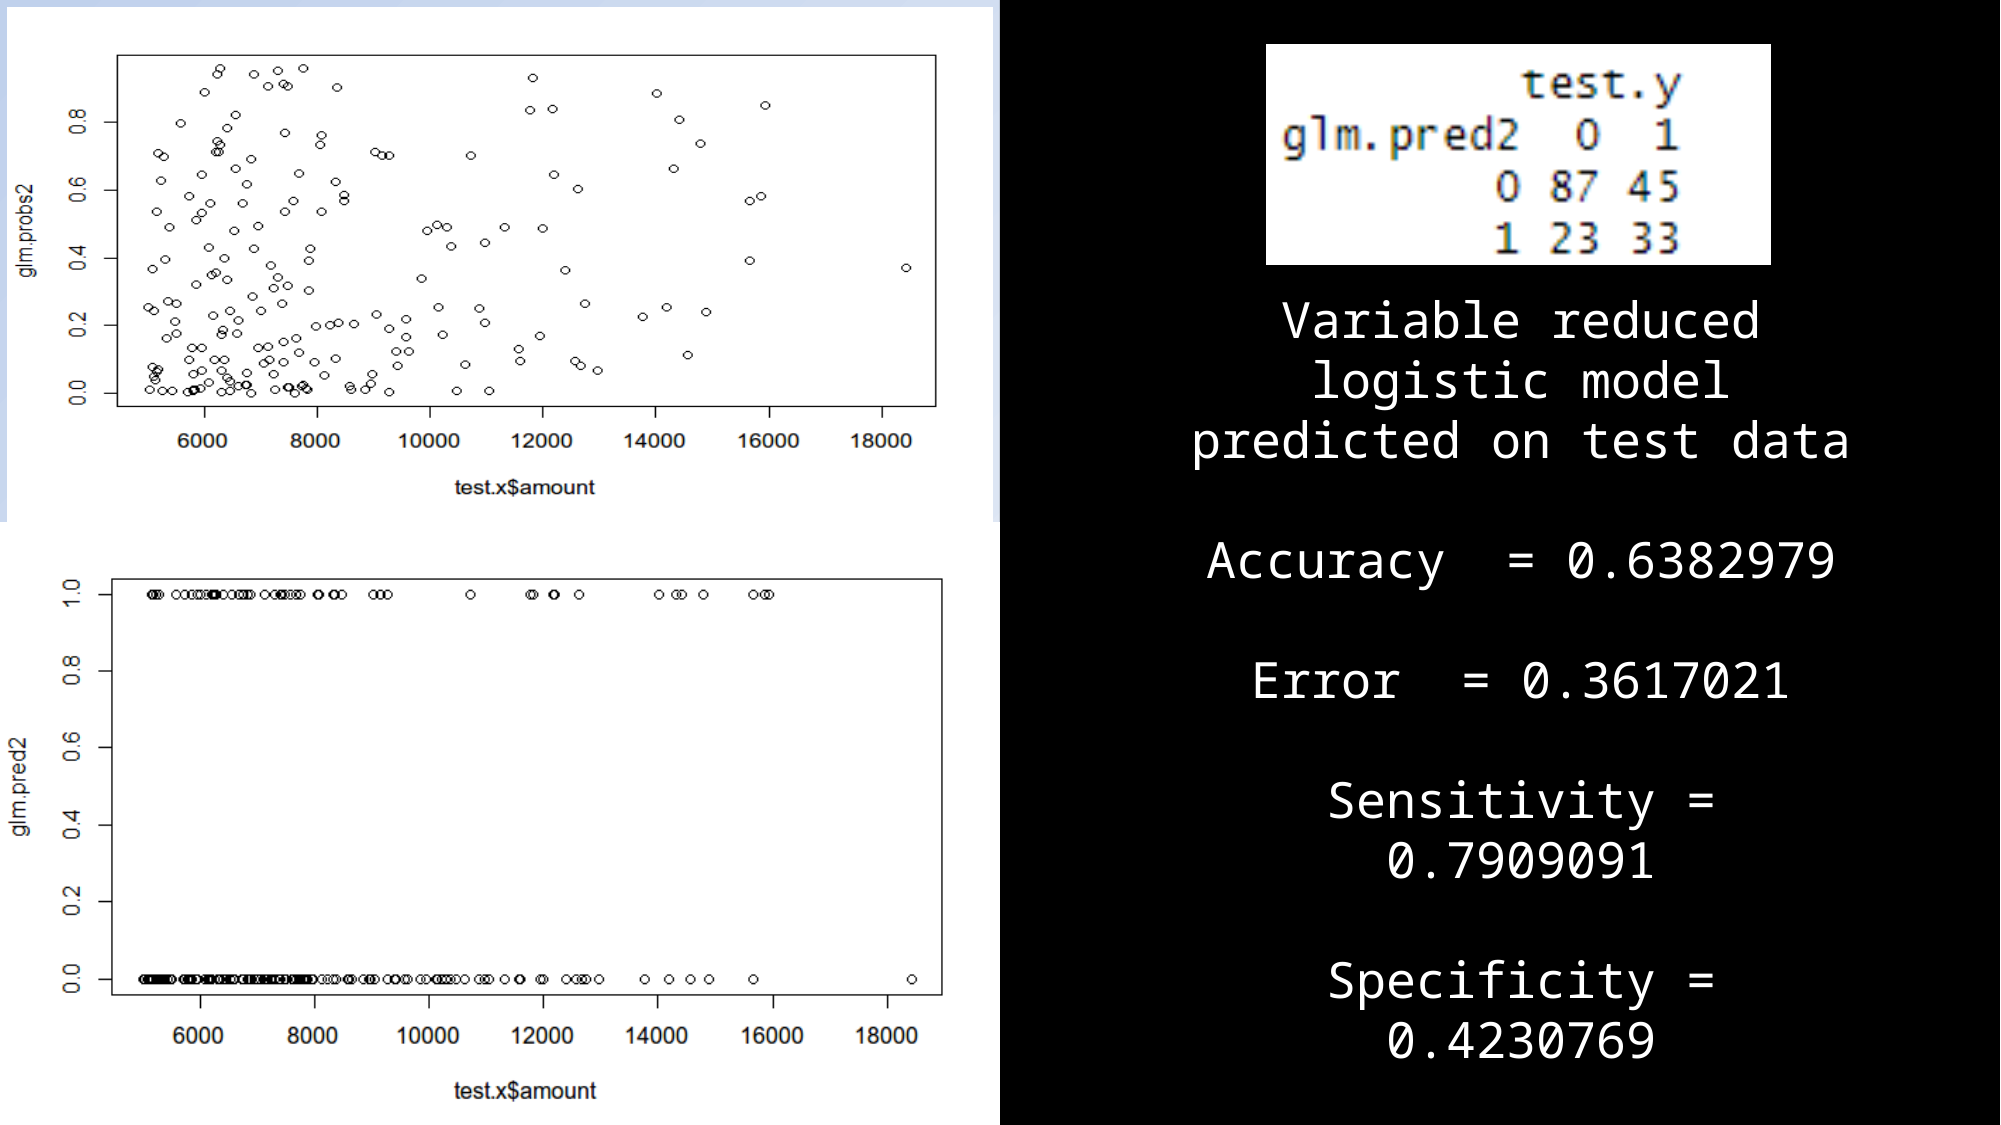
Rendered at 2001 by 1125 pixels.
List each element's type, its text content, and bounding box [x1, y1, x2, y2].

picture [0, 7, 1000, 1125]
text_box [999, 0, 2000, 1125]
text_box [0, 0, 999, 522]
picture [1266, 44, 1771, 266]
text_box Variable reduced logistic model predicted on test data Accuracy = 0.6382979 Error = 0.3617021 Sensitivity = 0.7909091 Specificity = 0.4230769 AUC = 0.7057 ( Higher AUC ) [1091, 281, 1877, 1125]
